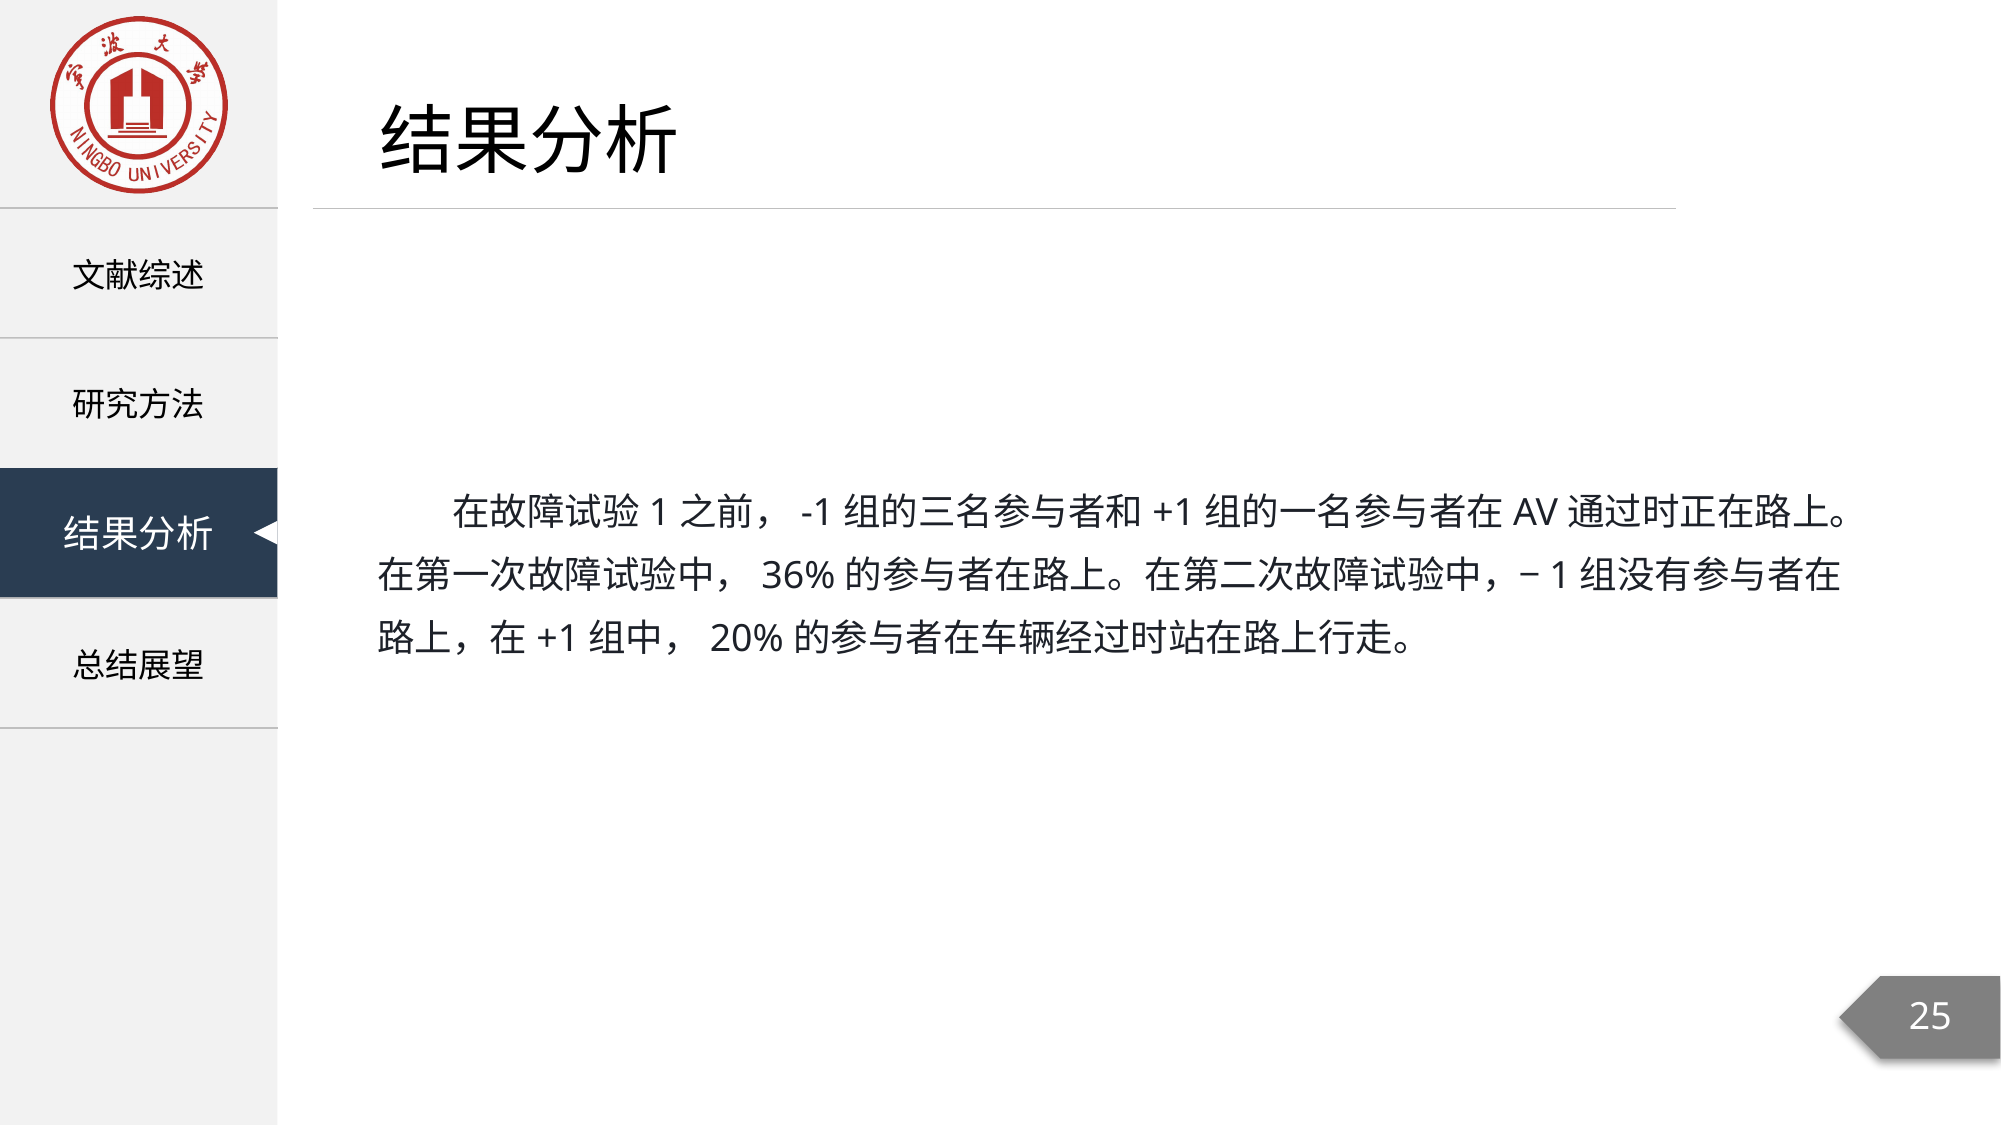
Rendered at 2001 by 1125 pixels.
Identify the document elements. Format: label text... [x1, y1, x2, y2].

picture [50, 16, 228, 194]
text_box 在故障试验1之前，-1组的三名参与者和+1组的一名参与者在AV通过时正在路上。在第一次故障试验中，36%的参与者在路上。在第二次故障试验中，−1组没有参与者在路上，在+1组中，20%的参与者在车辆经过时站在路上行走。 [362, 462, 1885, 667]
text_box 结果分析 [364, 85, 695, 190]
